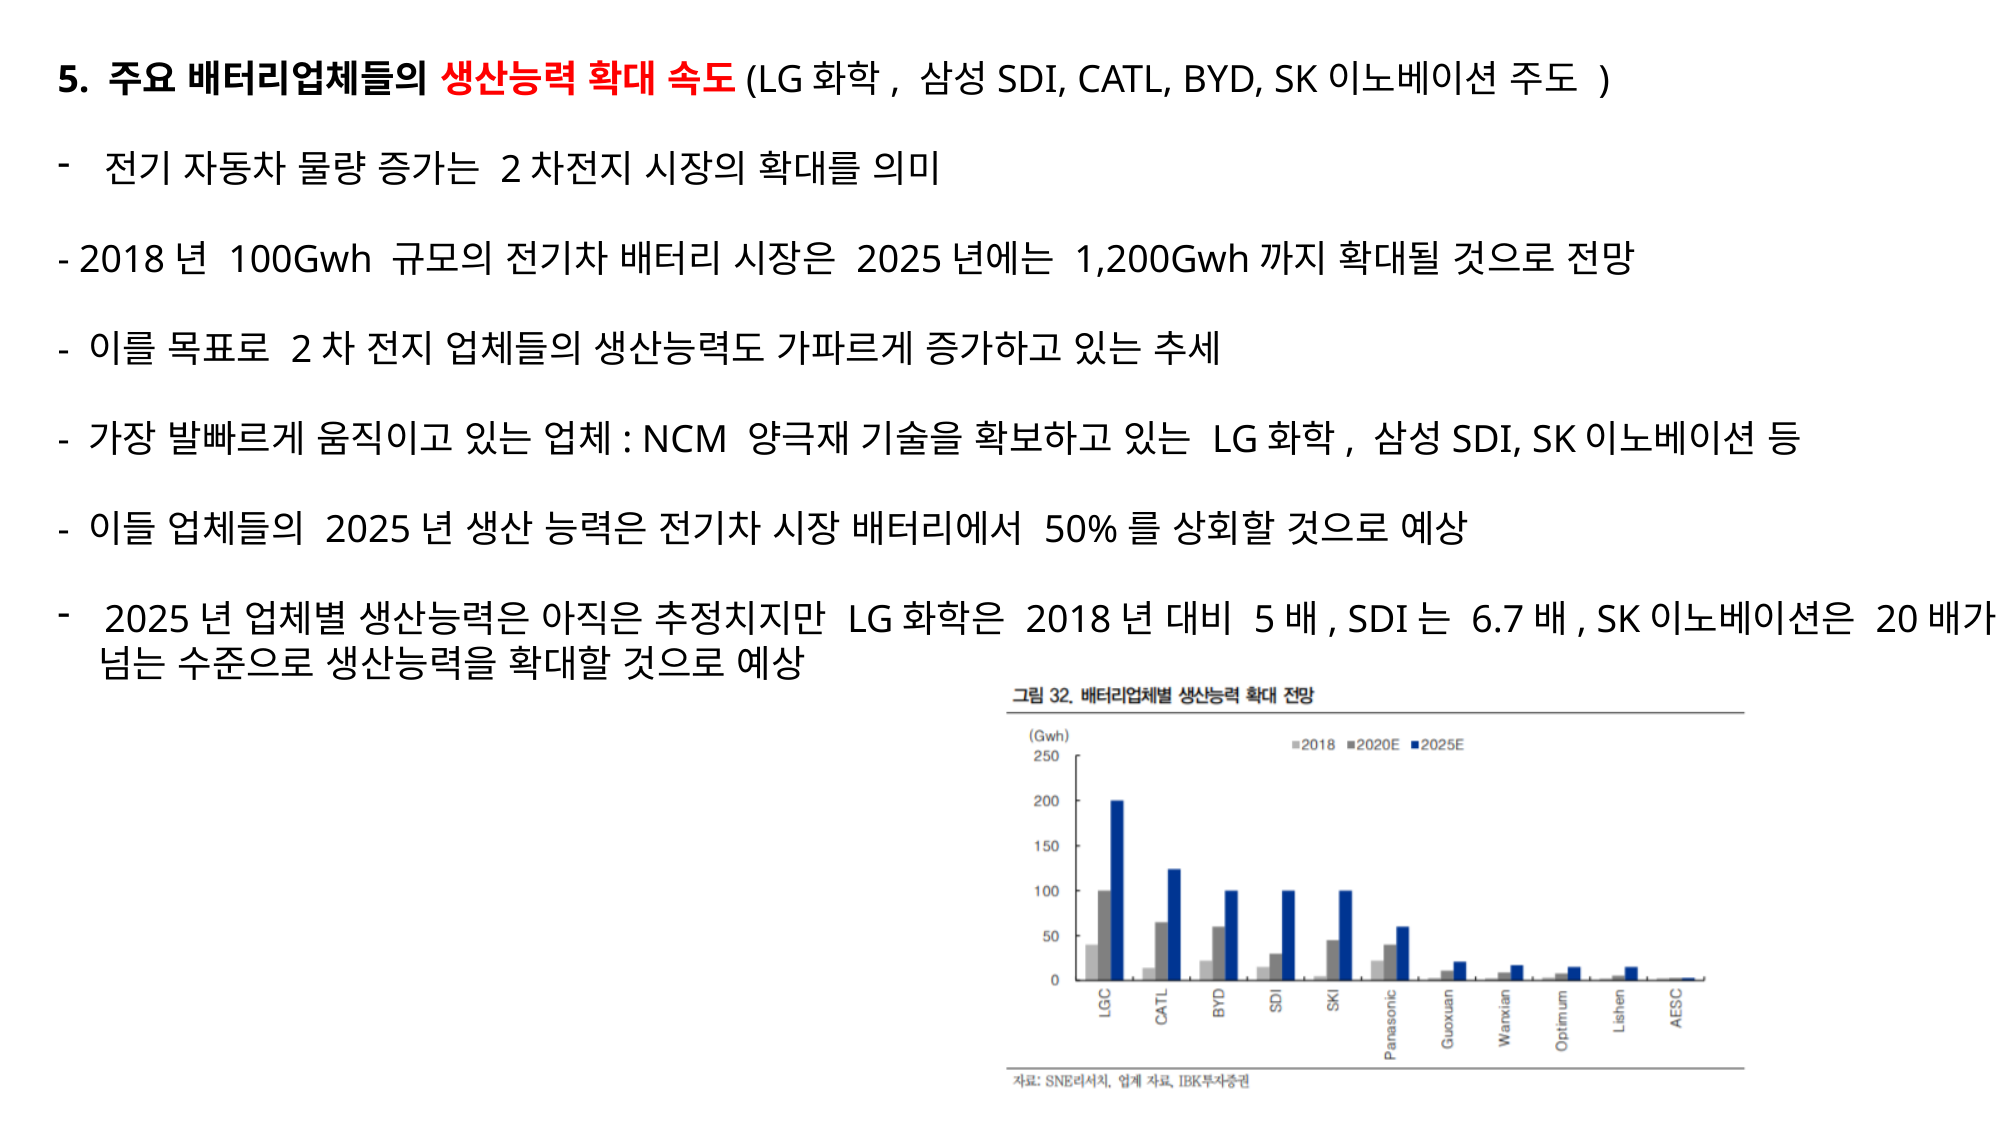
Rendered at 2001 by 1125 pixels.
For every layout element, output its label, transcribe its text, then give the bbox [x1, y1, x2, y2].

picture [999, 672, 1772, 1100]
text_box 5. 주요 배터리업체들의 생산능력 확대 속도(LG화학, 삼성SDI, CATL, BYD, SK이노베이션 주도 ) 전기 자동차 물량 증가는 2차전지 시장의 확대를 의미 - 2018년 100Gwh 규모의 전기차 배터리 시장은 2025년에는 1,200Gwh까지 확대될 것으로 전망 - 이를 목표로 2차 전지 업체들의 생산능력도 가파르게 증가하고 있는 추세 - 가장 발빠르게 움직이고 있는 업체: NCM 양극재 기술을 확보하고 있는 LG화학, 삼성SDI, SK이노베이션 등 - 이들 업체들의 2025년 생산 능력은 전기차 시장 배터리에서 50%를 상회할 것으로 예상 2025년 업체별 생산능력은 아직은 추정치지만 LG화학은 2018년 대비 5배, SDI는 6.7배, SK이노베이션은 20배가 넘는 수준으로 생산능력을 확대할 것으로 예상 [42, 47, 2000, 693]
